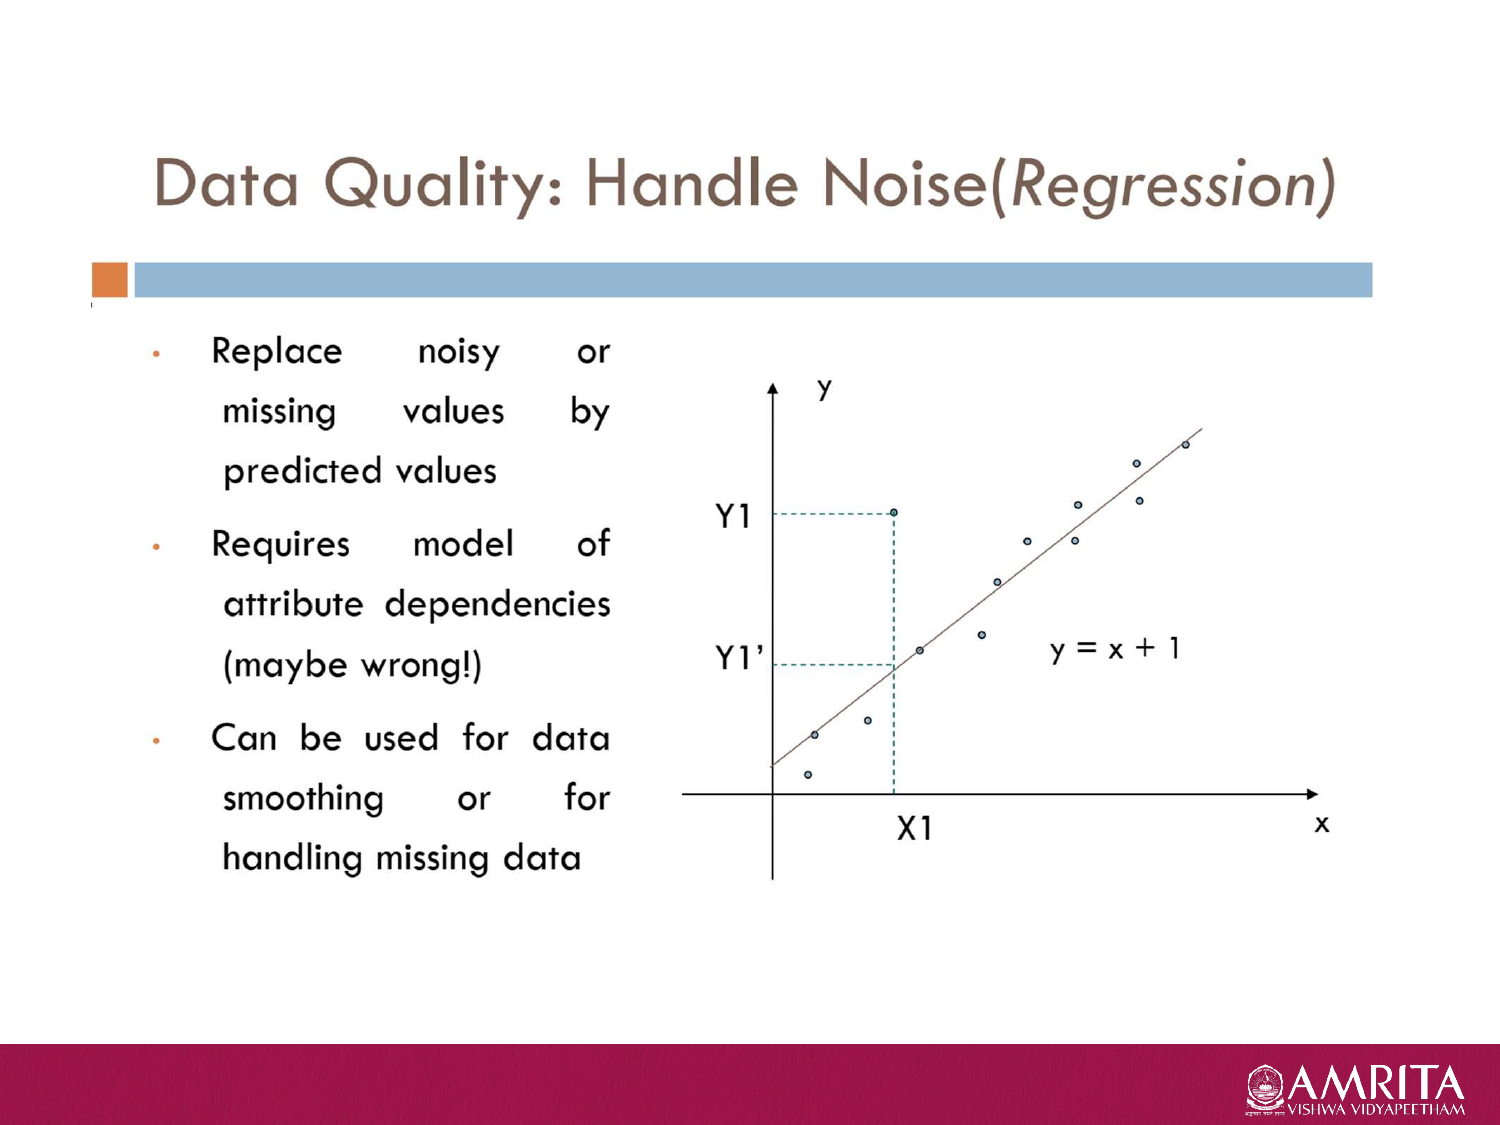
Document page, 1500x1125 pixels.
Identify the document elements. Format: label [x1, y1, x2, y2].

picture [91, 132, 1373, 965]
picture [0, 1044, 1500, 1125]
